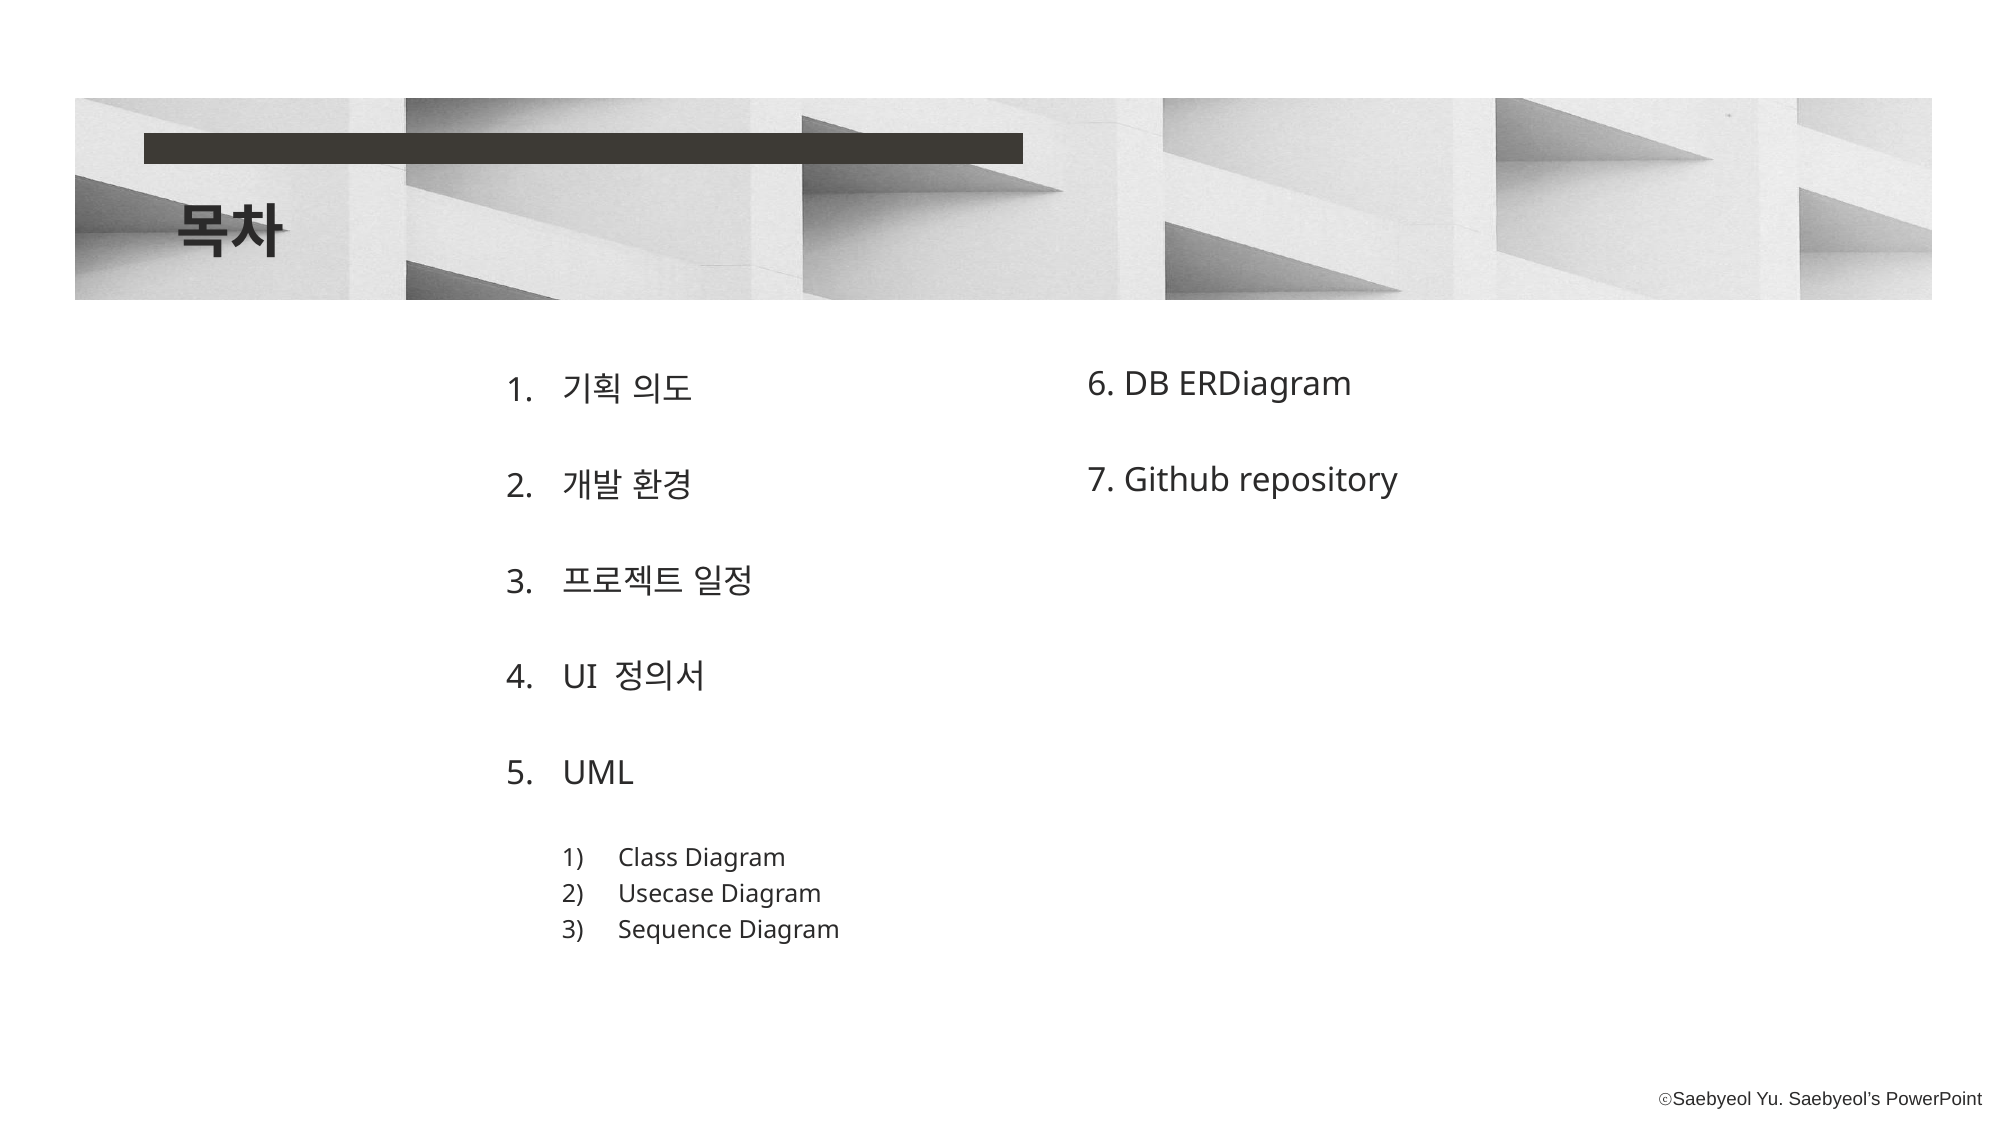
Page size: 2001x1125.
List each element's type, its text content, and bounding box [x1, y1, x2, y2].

text_box 기획 의도 개발 환경 프로젝트 일정 UI 정의서 UML [491, 352, 1057, 799]
text_box 6. DB ERDiagram 7. Github repository [1072, 346, 1591, 505]
text_box Class Diagram Usecase Diagram Sequence Diagram [547, 828, 916, 951]
picture [75, 98, 1932, 300]
